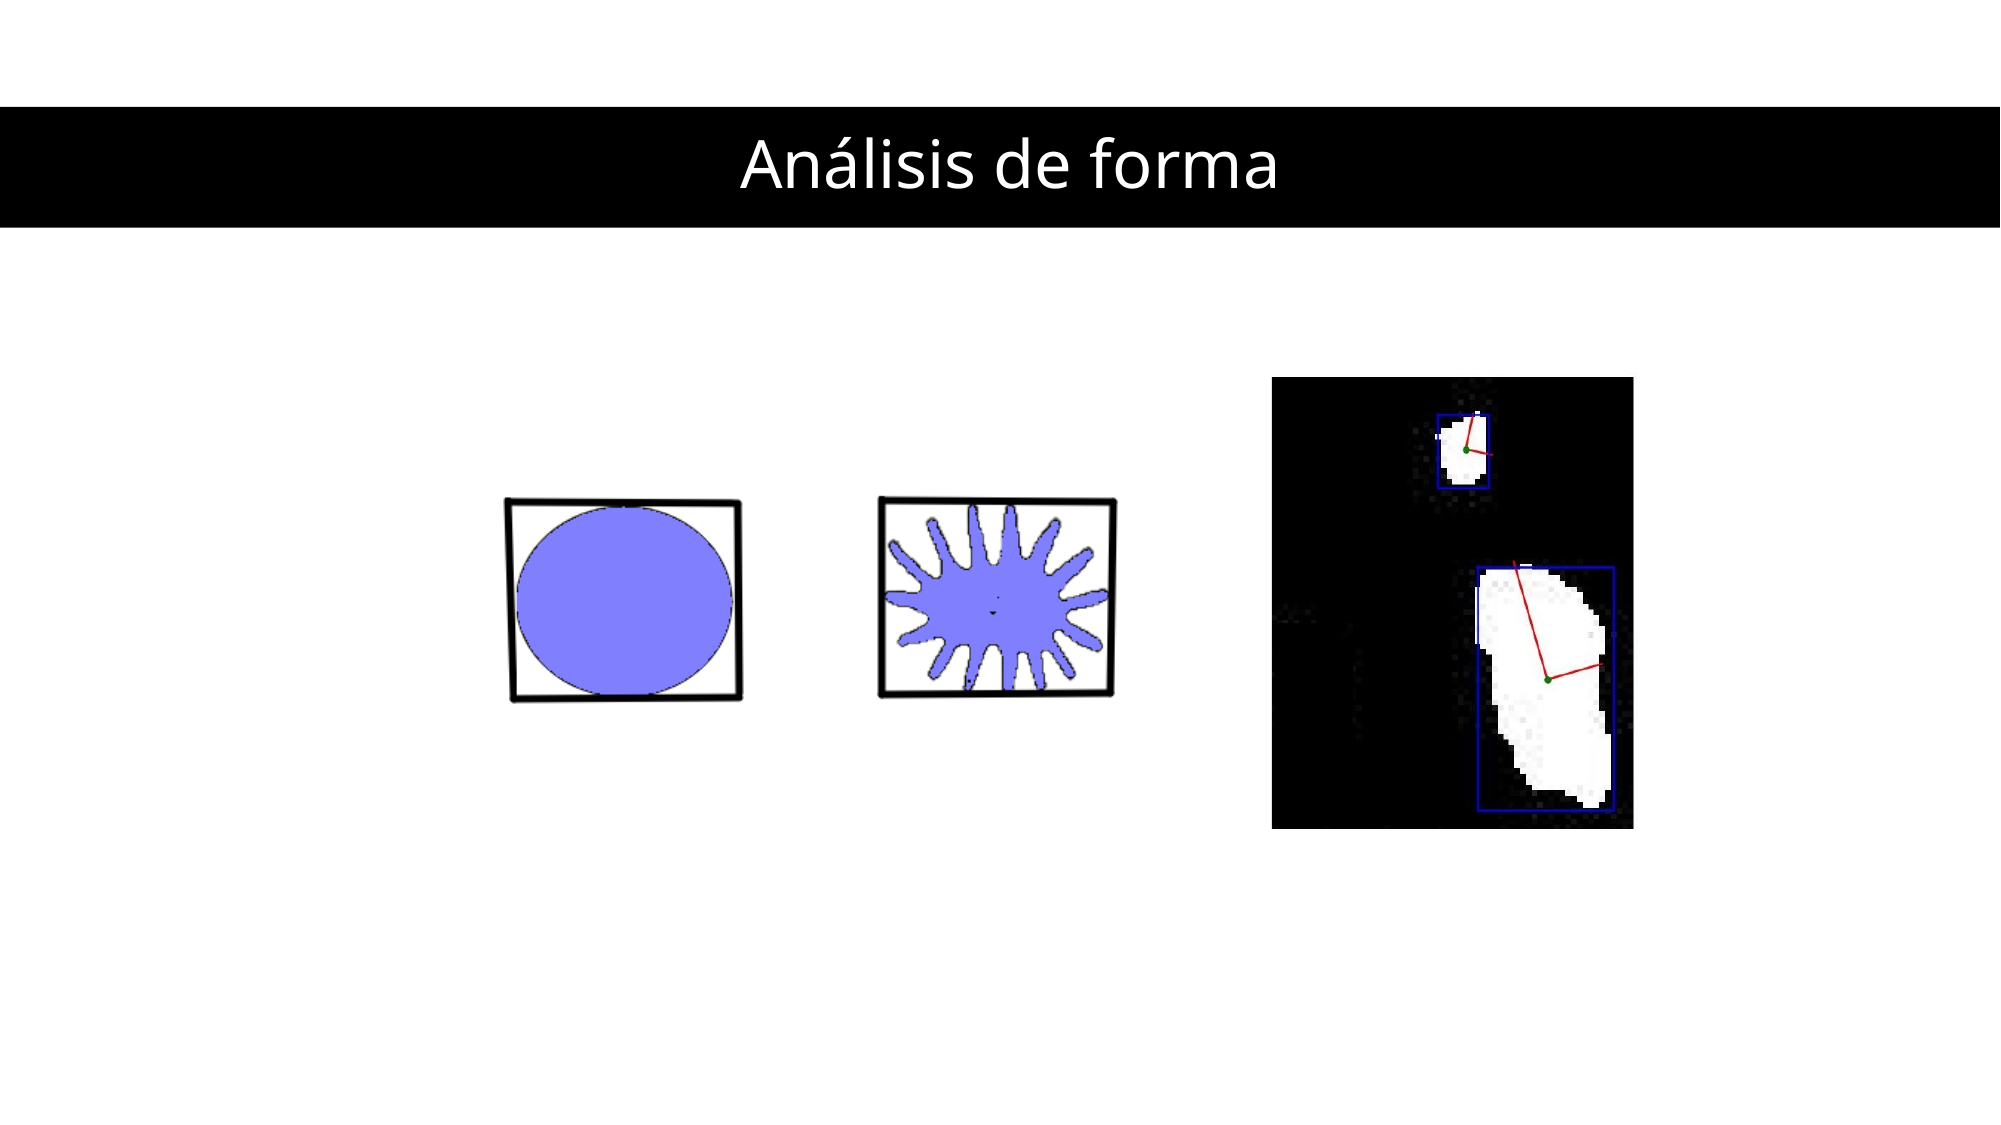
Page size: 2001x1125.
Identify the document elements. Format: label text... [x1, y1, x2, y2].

title Análisis de forma [91, 105, 1931, 228]
text_box [0, 106, 2000, 229]
picture [1271, 360, 1686, 829]
picture [468, 394, 1158, 797]
